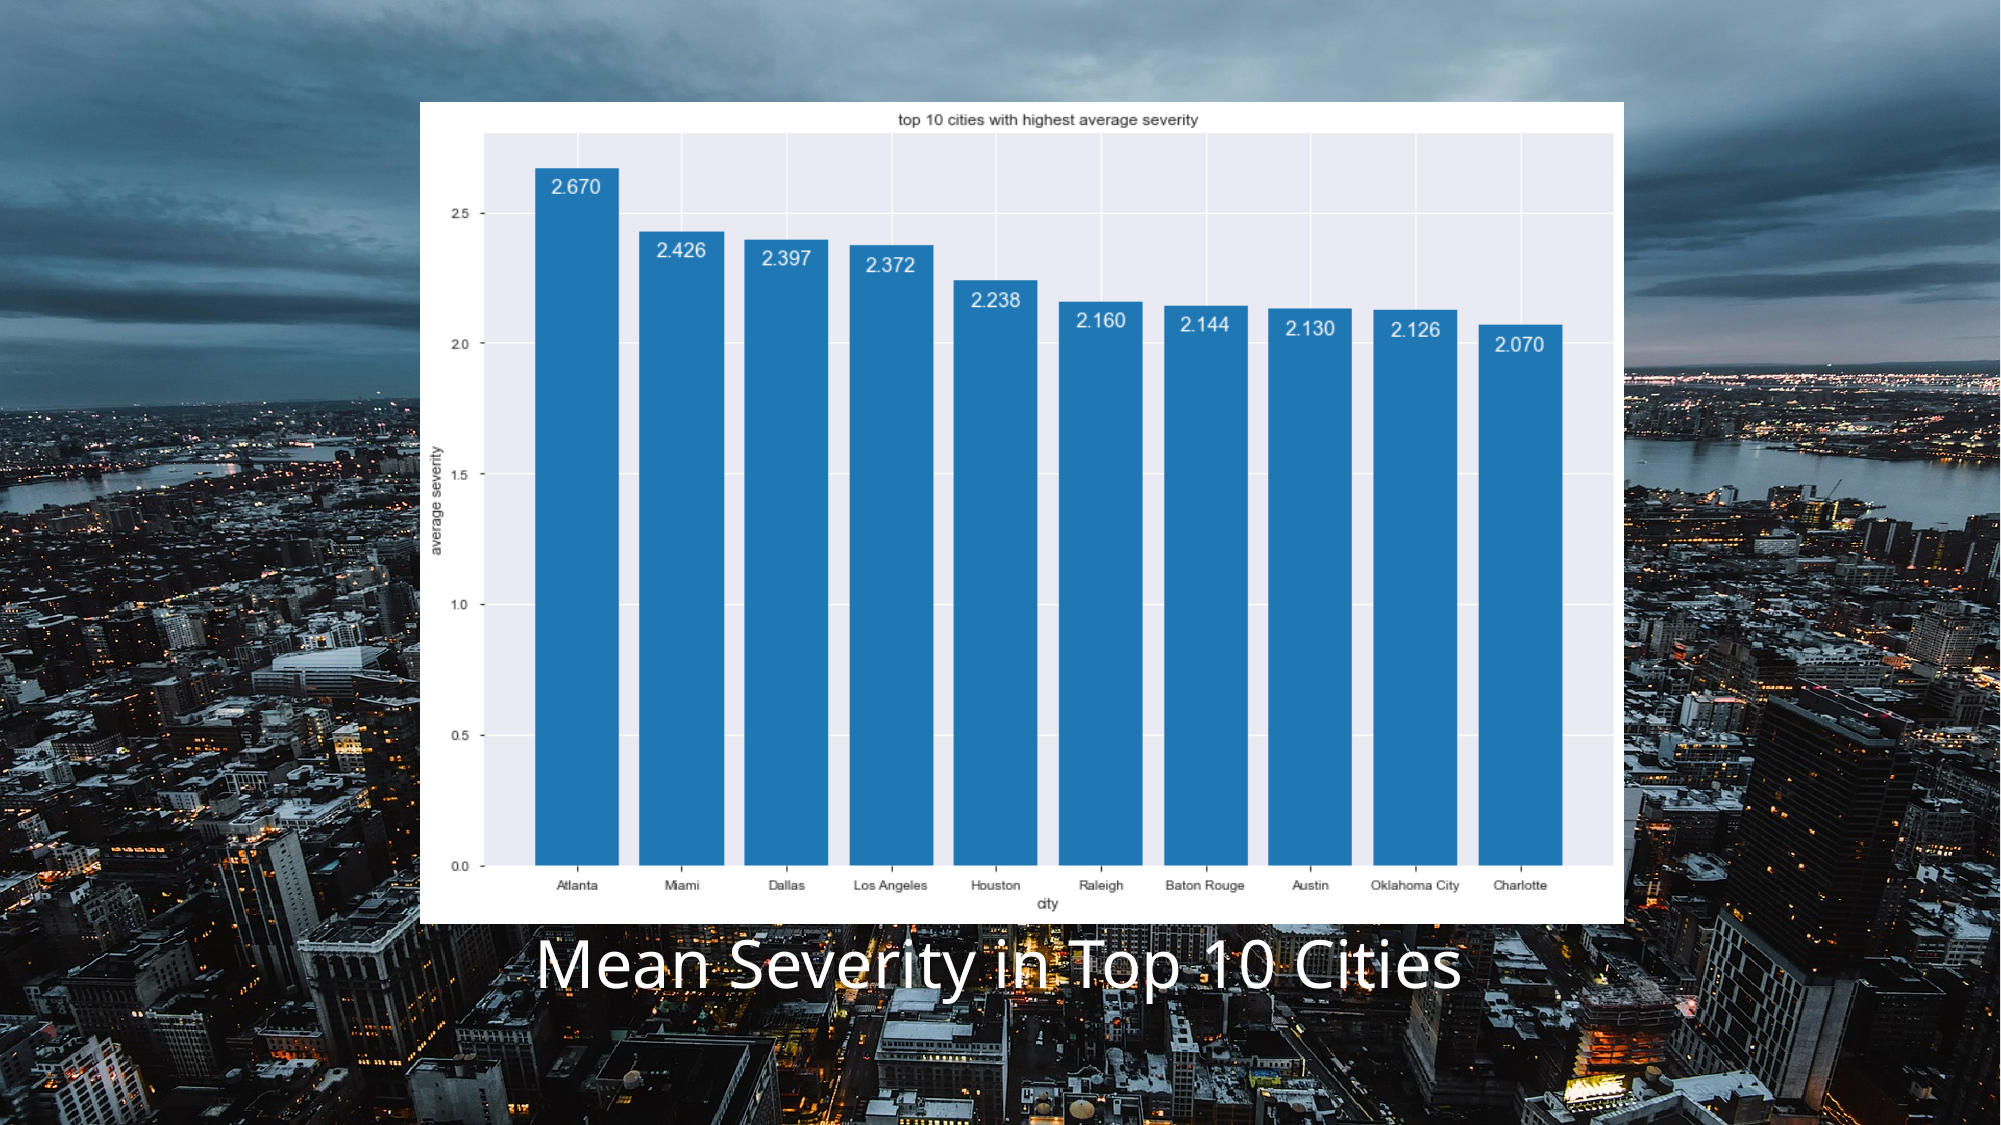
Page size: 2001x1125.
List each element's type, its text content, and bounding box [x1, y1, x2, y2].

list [422, 105, 1622, 921]
picture [0, 0, 2001, 1125]
title Mean Severity in Top 10 Cities [105, 914, 1895, 1020]
